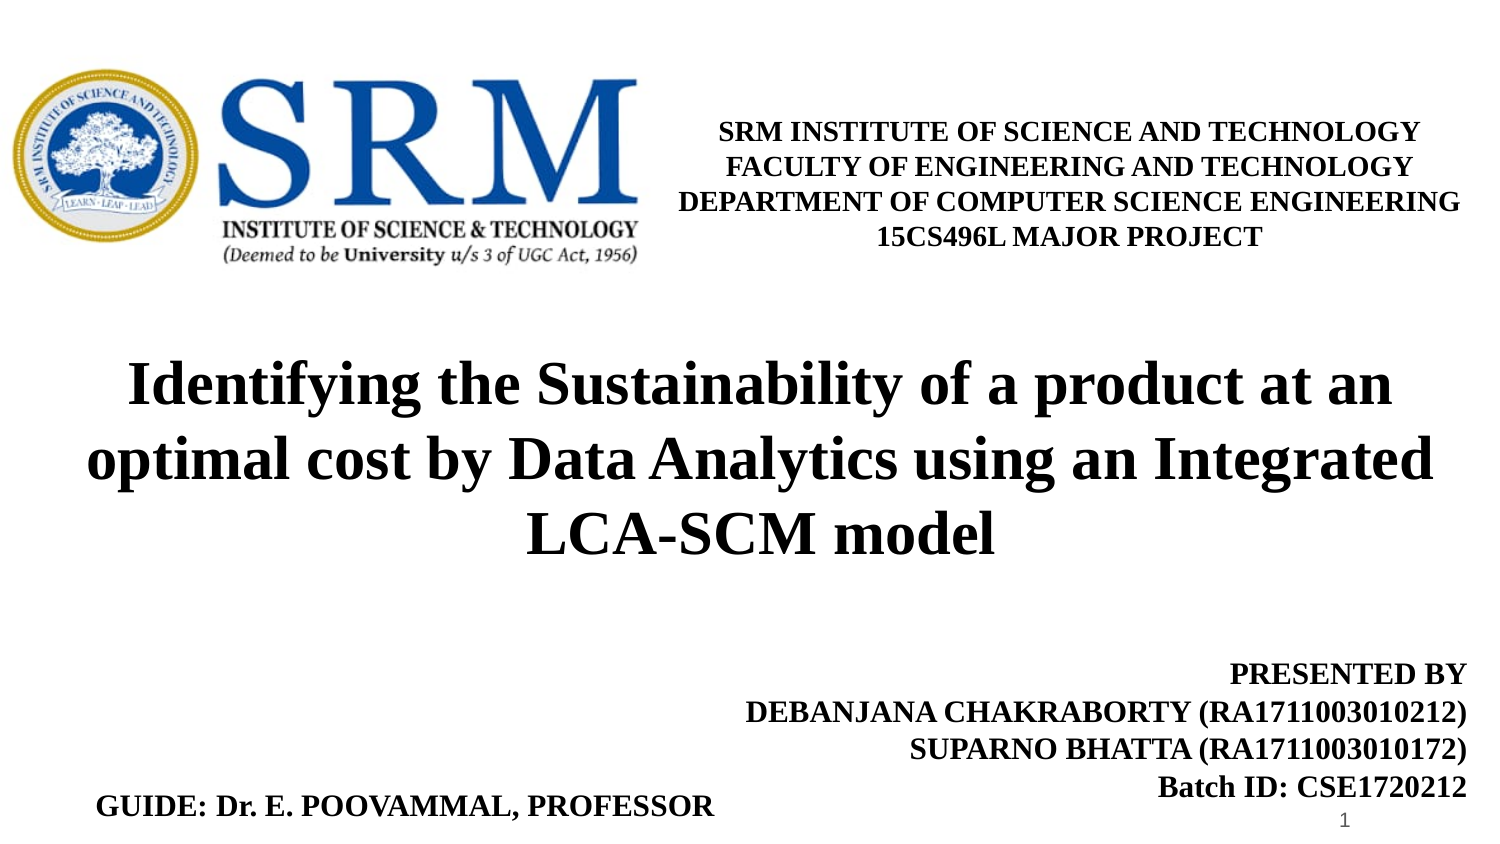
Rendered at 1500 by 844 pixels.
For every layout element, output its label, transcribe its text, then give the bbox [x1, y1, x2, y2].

text_box GUIDE: Dr. E. POOVAMMAL, PROFESSOR [84, 779, 910, 826]
text_box SRM INSTITUTE OF SCIENCE AND TECHNOLOGY FACULTY OF ENGINEERING AND TECHNOLOGY DEPARTMENT OF COMPUTER SCIENCE ENGINEERING 15CS496L MAJOR PROJECT [657, 106, 1500, 265]
text_box Identifying the Sustainability of a product at an optimal cost by Data Analytics using an Integrated LCA-SCM model [62, 336, 1460, 564]
text_box PRESENTED BY DEBANJANA CHAKRABORTY (RA1711003010212) SUPARNO BHATTA (RA1711003010172) Batch ID: CSE1720212 [654, 647, 1480, 806]
picture [0, 0, 654, 337]
slide_number ‹#› [1165, 793, 1362, 844]
